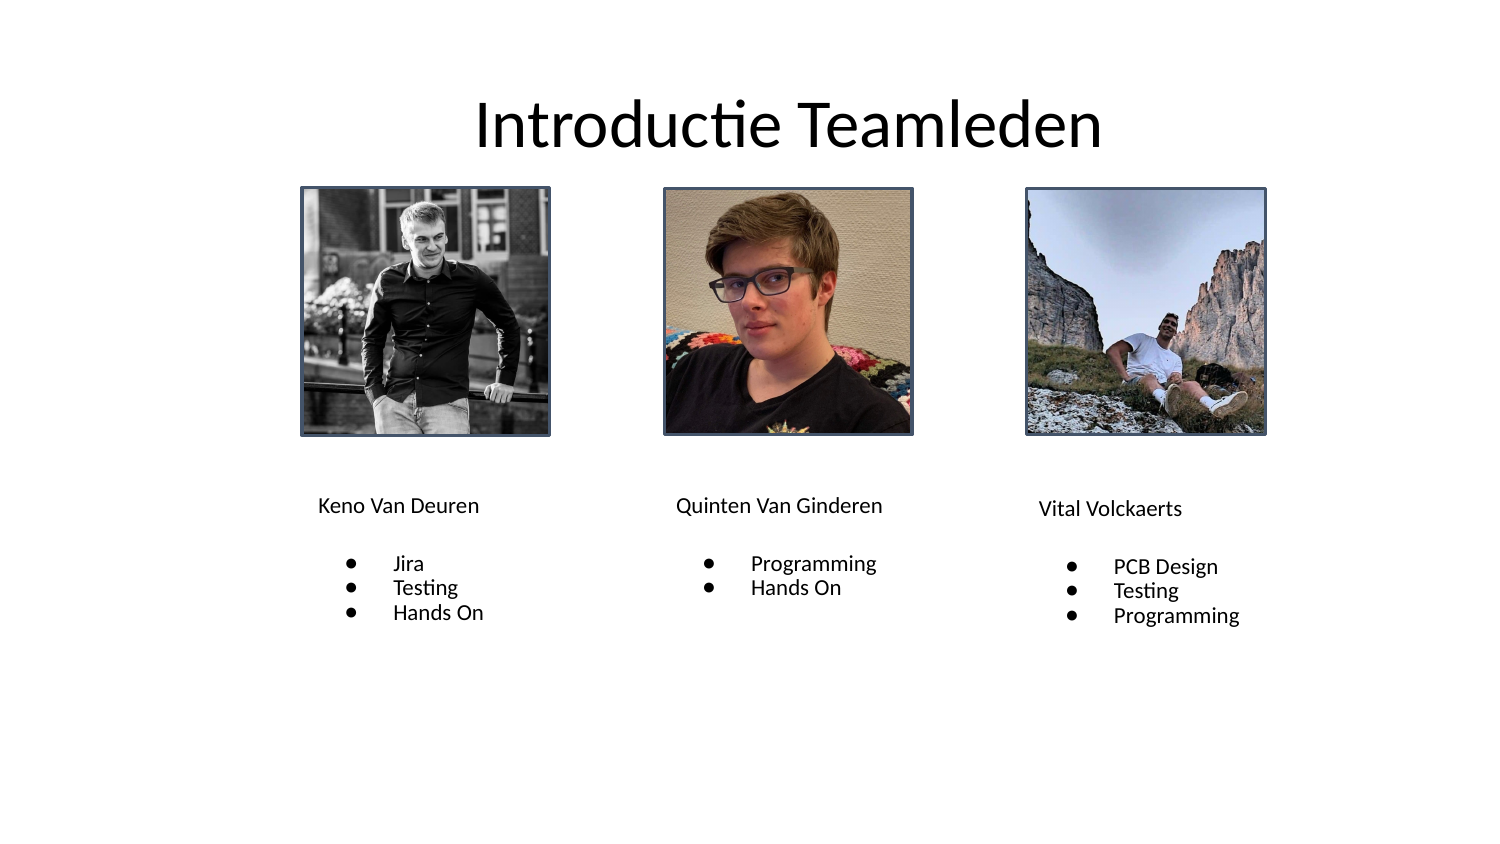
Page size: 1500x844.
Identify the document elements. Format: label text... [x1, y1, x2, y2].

picture [1027, 189, 1265, 434]
title Introductie Teamleden [51, 72, 1449, 167]
list Vital Volckaerts PCB Design Testing Programming [1023, 481, 1269, 816]
picture [303, 188, 549, 434]
picture [665, 189, 911, 434]
list Keno Van Deuren Jira Testing Hands On [303, 478, 549, 813]
list Quinten Van Ginderen Programming Hands On [661, 478, 933, 813]
